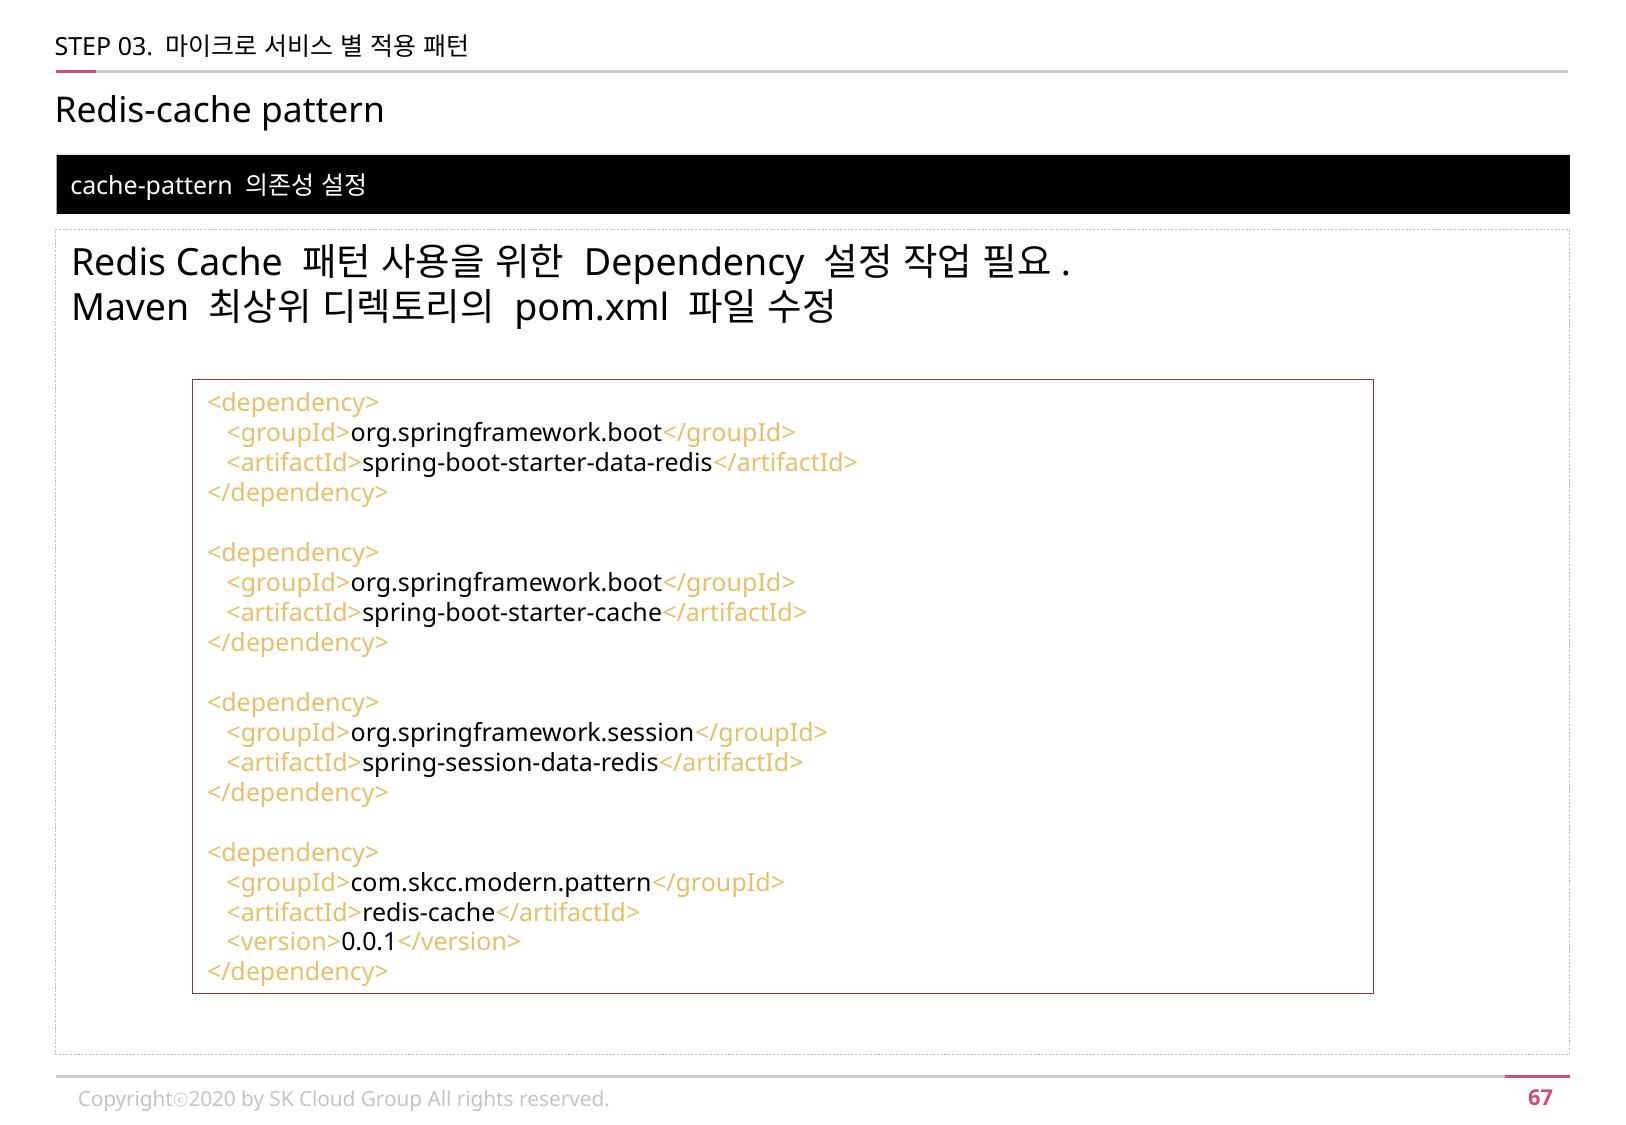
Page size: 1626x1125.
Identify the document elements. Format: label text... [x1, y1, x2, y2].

text_box Redis Cache 패턴 사용을 위한 Dependency 설정 작업 필요. Maven 최상위 디렉토리의 pom.xml 파일 수정 [56, 230, 1569, 335]
footer Copyrightⓒ2020 by SK Cloud Group All rights reserved. [62, 1072, 919, 1124]
list cache-pattern 의존성 설정 [56, 154, 1570, 214]
text_box <dependency> <groupId>org.springframework.boot</groupId> <artifactId>spring-boot-starter-data-redis</artifactId> </dependency> <dependency> <groupId>org.springframework.boot</groupId> <artifactId>spring-boot-starter-cache</artifactId> </dependency> <dependency> <groupId>org.springframework.session</groupId> <artifactId>spring-session-data-redis</artifactId> </dependency> <dependency> <groupId>com.skcc.modern.pattern</groupId> <artifactId>redis-cache</artifactId> <version>0.0.1</version> </dependency> [192, 379, 1374, 994]
list STEP 03. 마이크로 서비스 별 적용 패턴 [40, 30, 937, 78]
list Redis-cache pattern [40, 79, 1569, 144]
